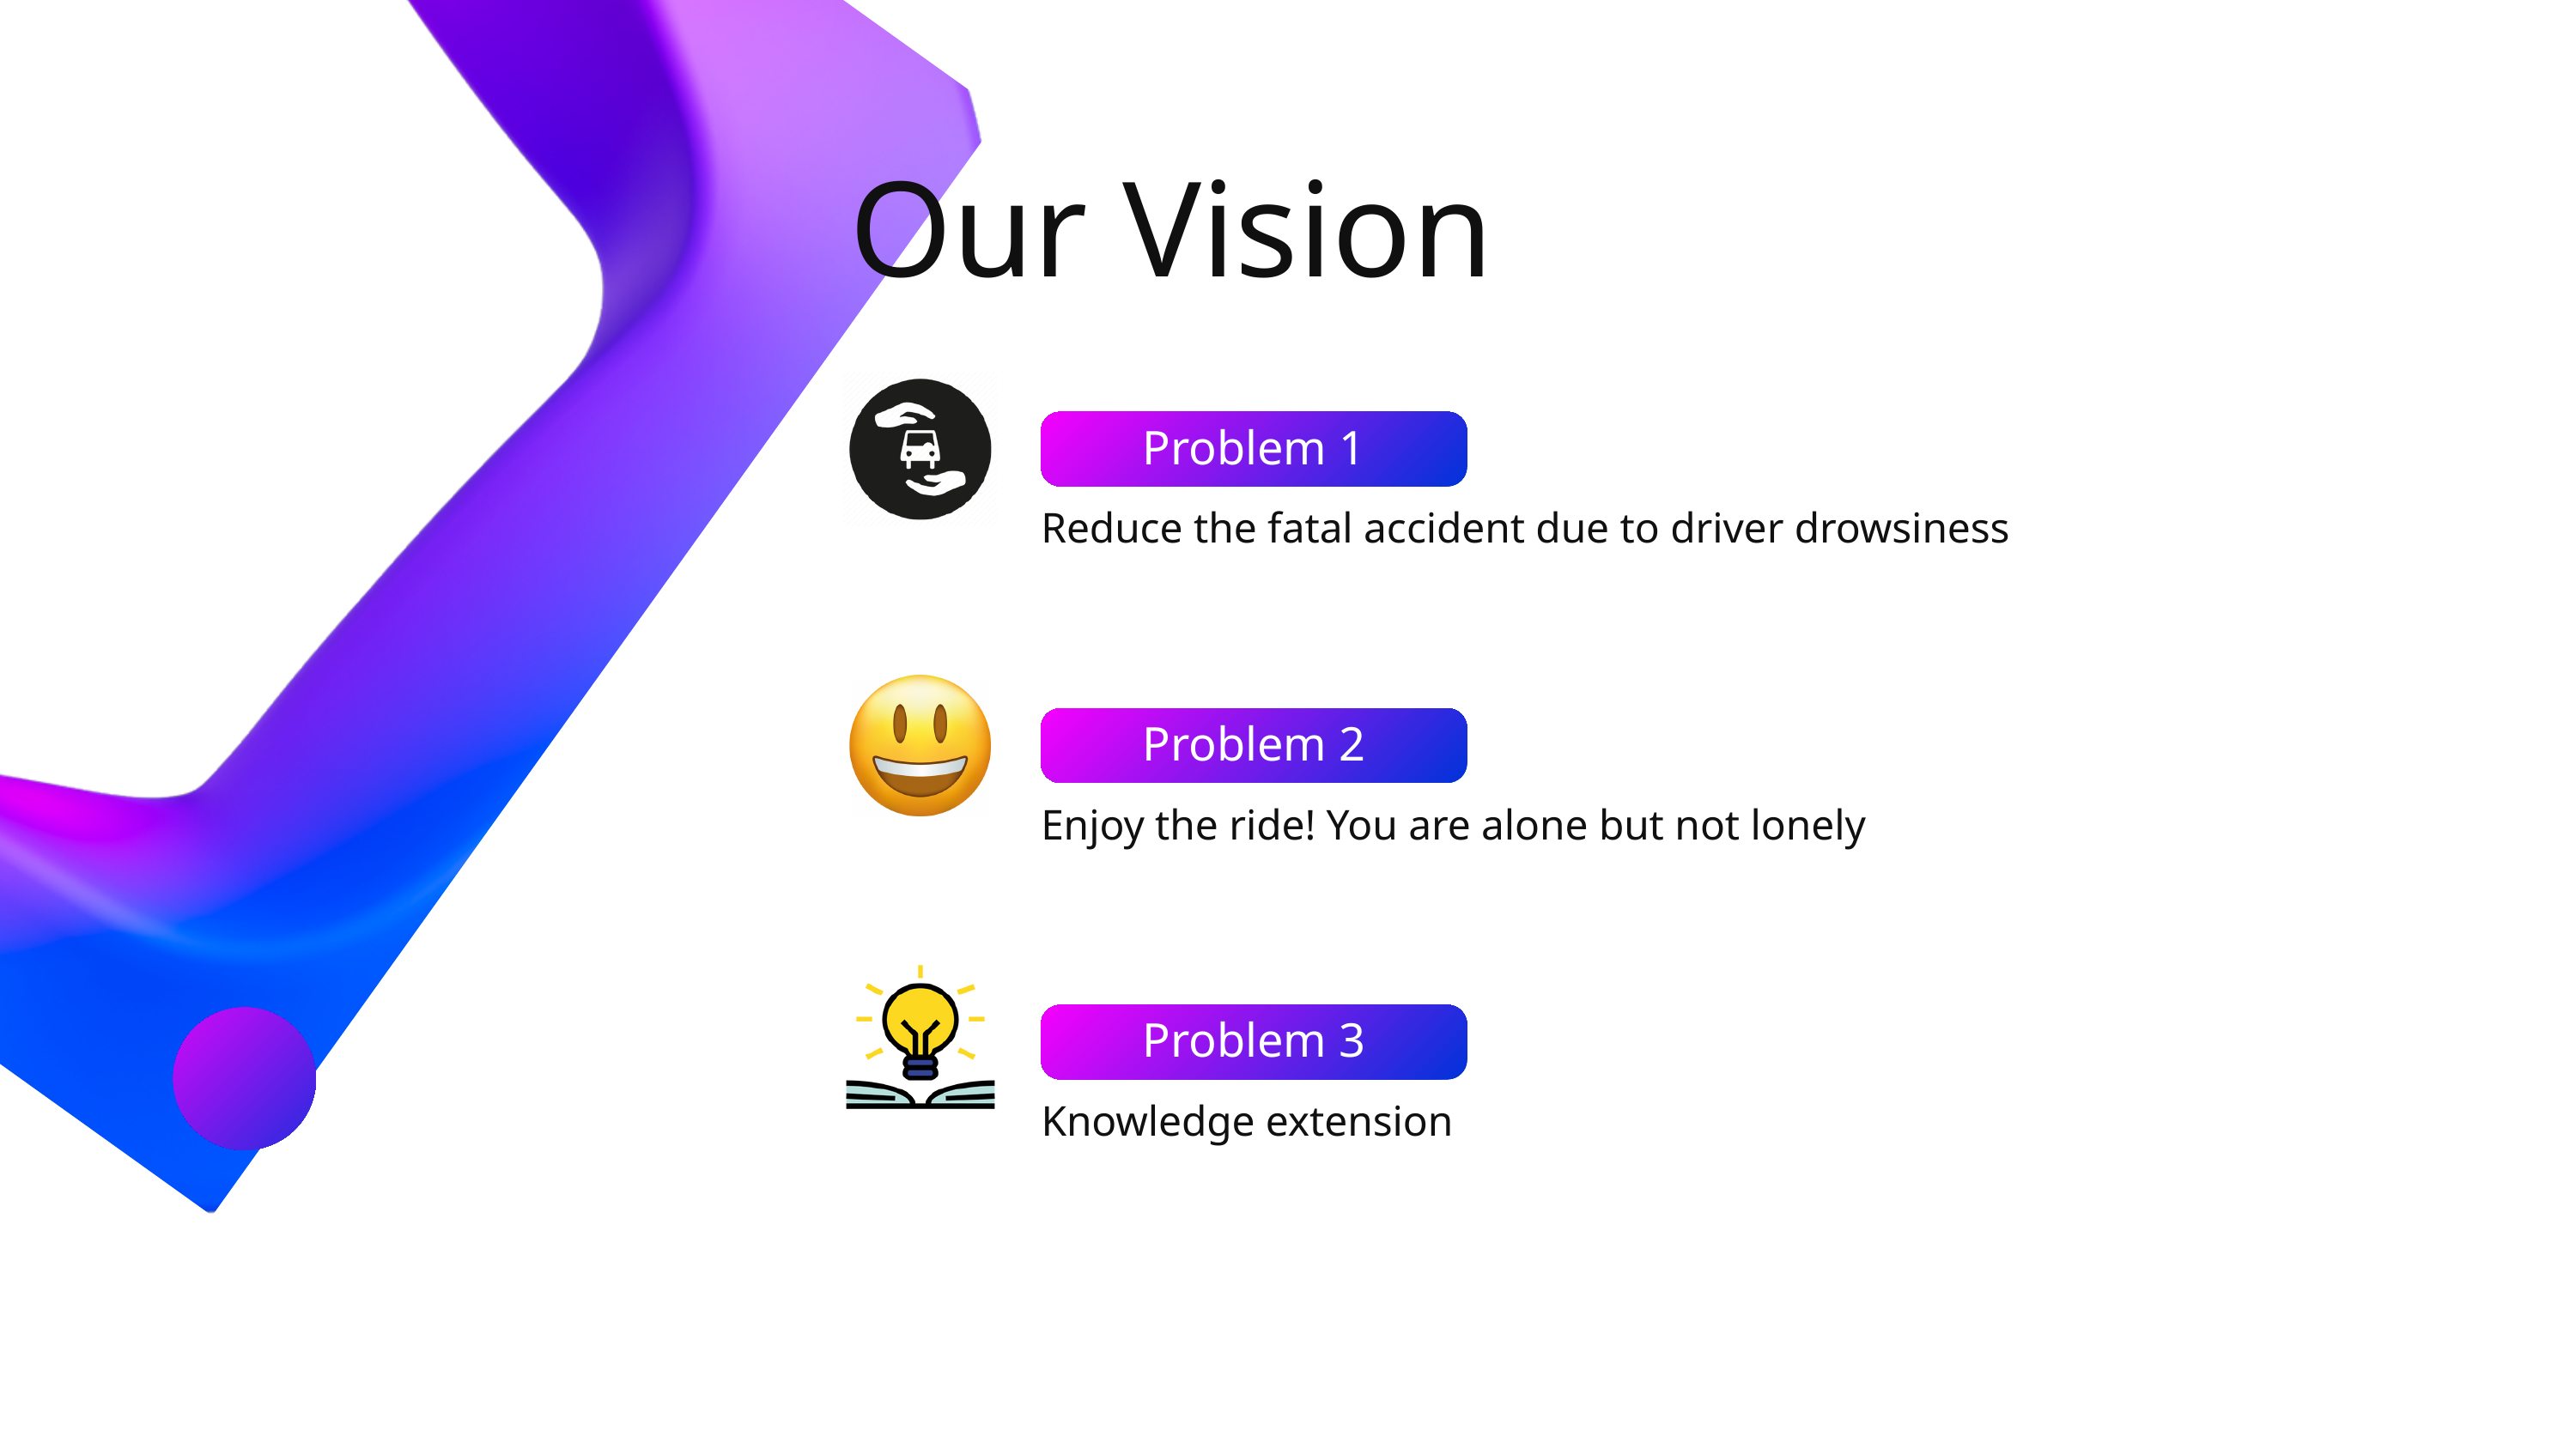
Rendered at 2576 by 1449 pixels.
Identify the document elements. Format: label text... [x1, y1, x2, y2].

text_box Reduce the fatal accident due to driver drowsiness [1041, 494, 2110, 609]
text_box [0, 0, 1002, 1216]
text_box [842, 372, 998, 526]
text_box Our Vision [849, 144, 2004, 303]
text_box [173, 1007, 317, 1151]
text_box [1041, 707, 1467, 784]
text_box [838, 960, 1002, 1125]
text_box [849, 675, 991, 816]
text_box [1041, 411, 1467, 487]
text_box Knowledge extension [1041, 1087, 1518, 1145]
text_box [1041, 1004, 1467, 1080]
text_box Enjoy the ride! You are alone but not lonely [1041, 791, 1953, 849]
